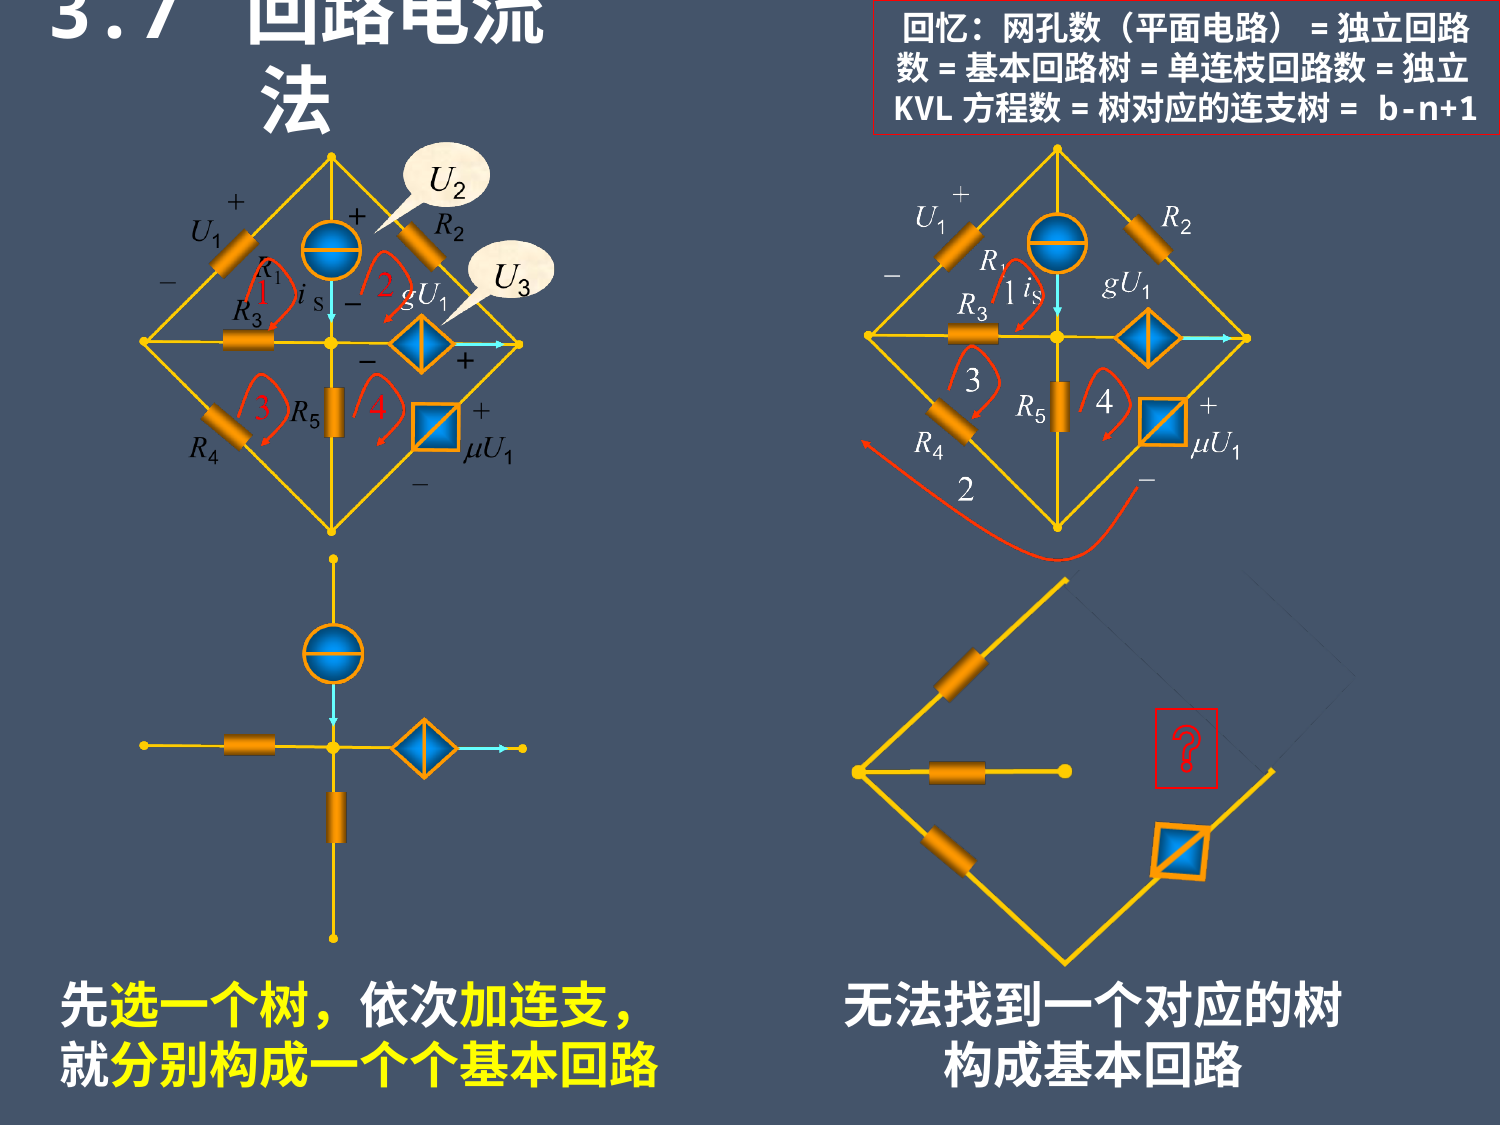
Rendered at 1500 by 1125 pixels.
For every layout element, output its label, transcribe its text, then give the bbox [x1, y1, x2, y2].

text_box 先选一个树，依次加连支，就分别构成一个个基本回路 [21, 966, 698, 1102]
text_box 3.7 回路电流法 [0, 0, 593, 151]
text_box 无法找到一个对应的树 构成基本回路 [755, 966, 1432, 1102]
picture [138, 554, 527, 943]
picture [138, 141, 555, 537]
picture [851, 570, 1356, 967]
text_box 回忆：网孔数（平面电路）=独立回路数=基本回路树=单连枝回路数=独立KVL方程数=树对应的连支树= b-n+1 [873, 0, 1500, 135]
picture [851, 144, 1261, 562]
